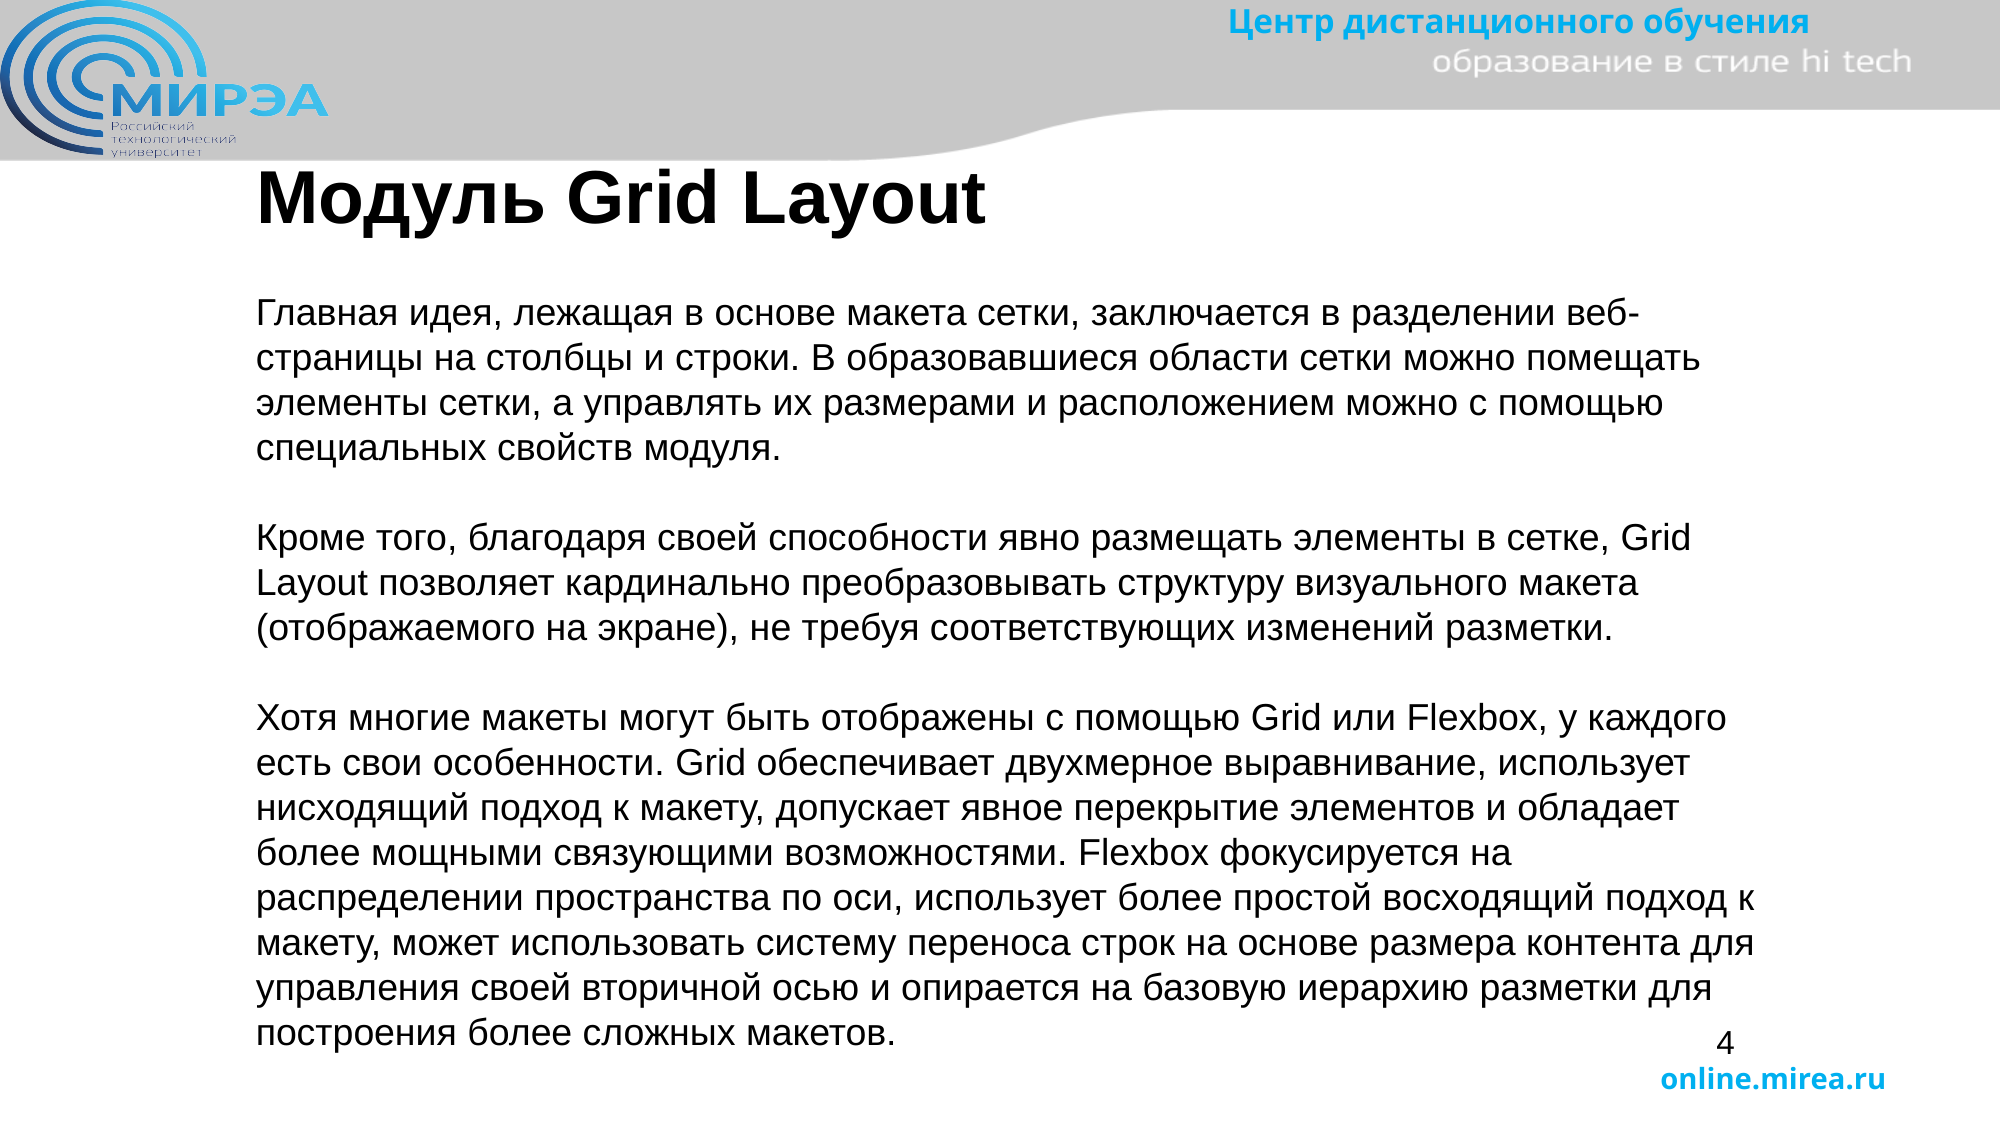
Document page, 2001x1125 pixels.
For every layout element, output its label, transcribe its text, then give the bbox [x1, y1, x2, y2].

text_box Главная идея, лежащая в основе макета сетки, заключается в разделении веб-страницы на столбцы и строки. В образовавшиеся области сетки можно помещать элементы сетки, а управлять их размерами и расположением можно с помощью специальных свойств модуля. Кроме того, благодаря своей способности явно размещать элементы в сетке, Grid Layout позволяет кардинально преобразовывать структуру визуального макета (отображаемого на экране), не требуя соответствующих изменений разметки. Хотя многие макеты могут быть отображены с помощью Grid или Flexbox, у каждого есть свои особенности. Grid обеспечивает двухмерное выравнивание, использует нисходящий подход к макету, допускает явное перекрытие элементов и обладает более мощными связующими возможностями. Flexbox фокусируется на распределении пространства по оси, использует более простой восходящий подход к макету, может использовать систему переноса строк на основе размера контента для управления своей вторичной осью и опирается на базовую иерархию разметки для построения более сложных макетов. [240, 280, 1782, 1061]
picture [0, 0, 329, 159]
text_box Модуль Grid Layout [241, 141, 1591, 247]
